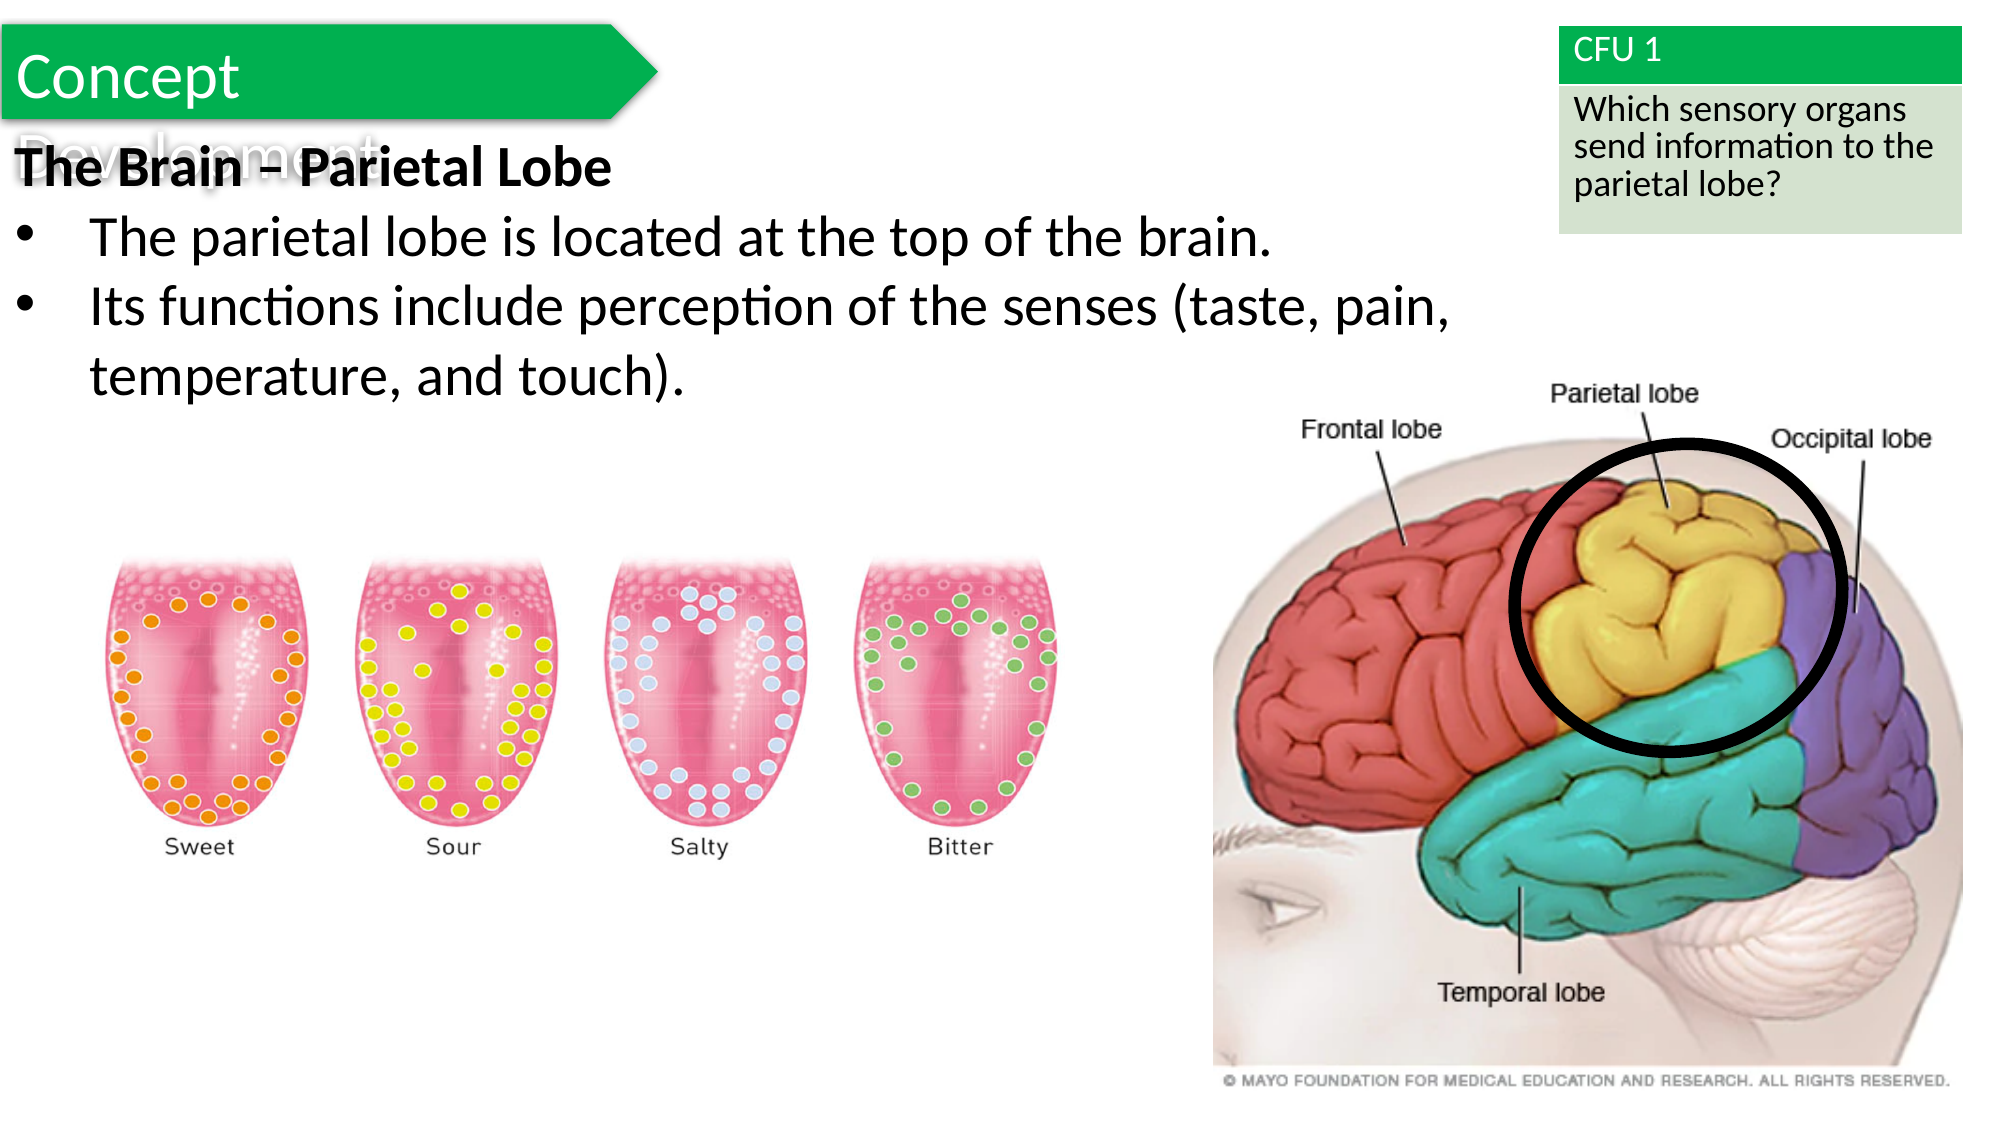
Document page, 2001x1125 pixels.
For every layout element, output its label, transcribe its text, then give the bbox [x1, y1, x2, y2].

picture [1213, 343, 1963, 1094]
text_box The Brain – Parietal Lobe The parietal lobe is located at the top of the brain. Its functions include perception of the senses (taste, pain, temperature, and touch). [0, 120, 1554, 485]
picture [78, 537, 1078, 874]
text_box Concept Development [1, 24, 658, 119]
table_cell Which sensory organs send information to the parietal lobe? [1559, 86, 1962, 234]
table_header CFU 1 [1559, 26, 1962, 84]
